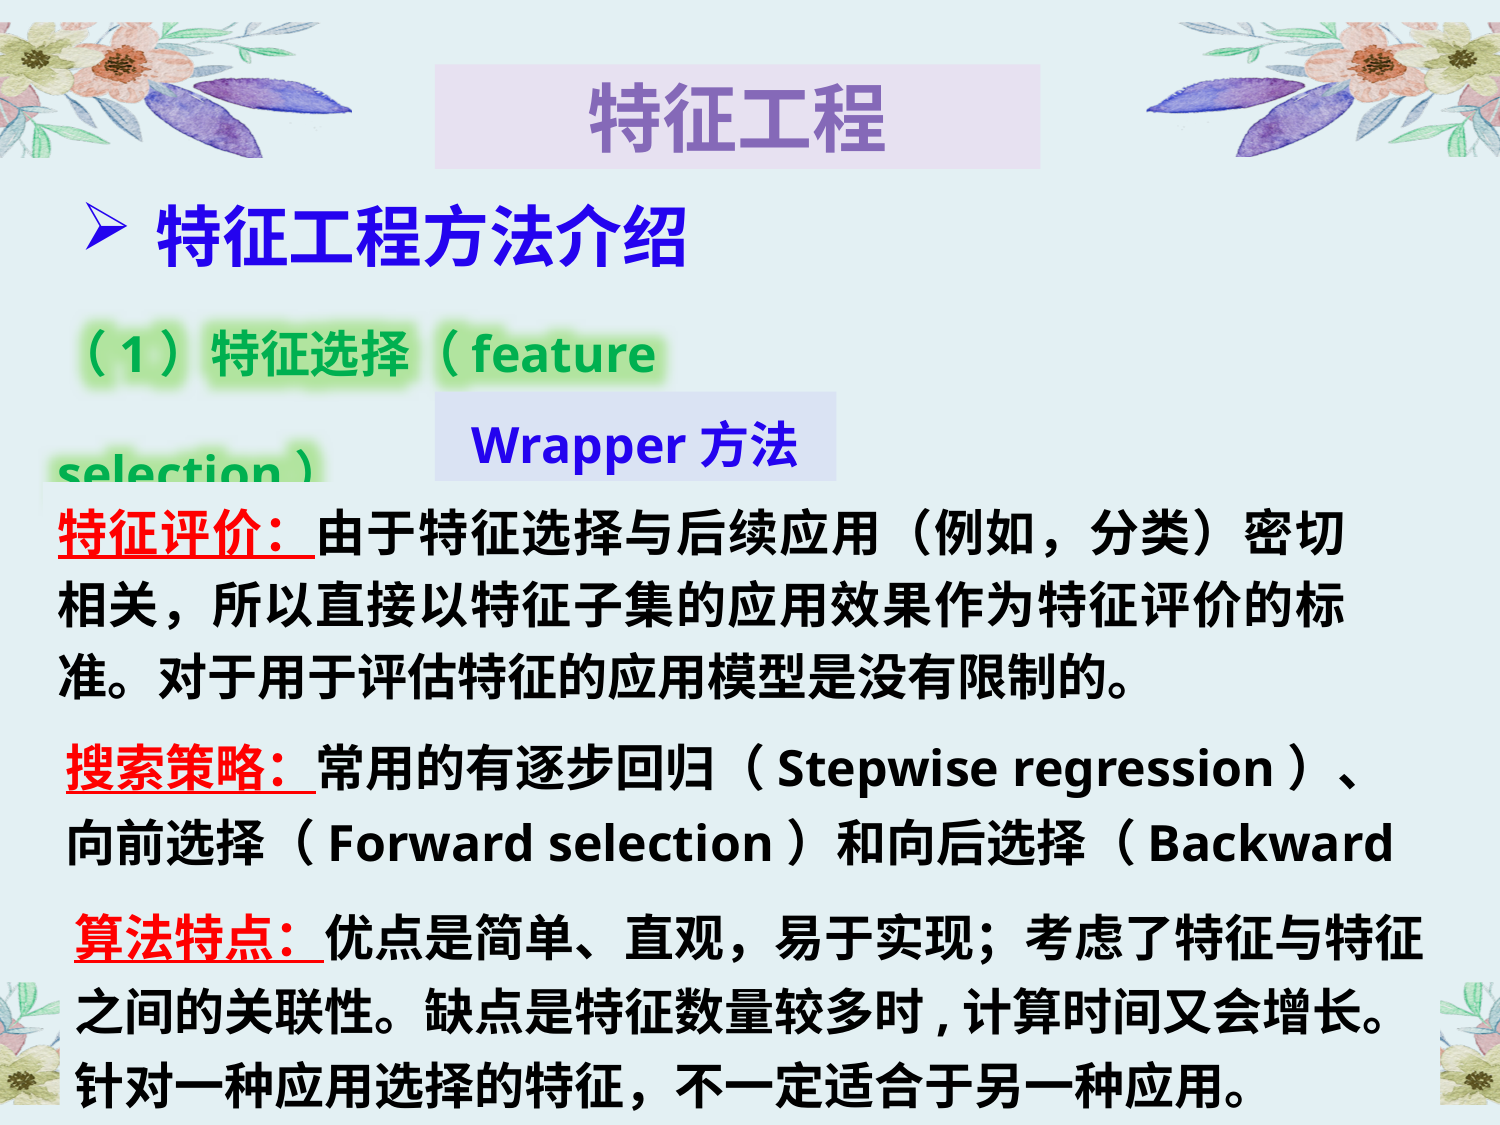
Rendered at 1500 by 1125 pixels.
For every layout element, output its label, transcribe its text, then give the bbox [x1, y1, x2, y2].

picture [1441, 983, 1500, 1105]
text_box 特征工程 [434, 64, 1041, 169]
picture [0, 983, 59, 1105]
text_box 搜索策略：常用的有逐步回归（Stepwise regression）、向前选择（Forward selection）和向后选择（Backward selection）。 [50, 715, 1425, 954]
text_box 特征评价：由于特征选择与后续应用（例如，分类）密切相关，所以直接以特征子集的应用效果作为特征评价的标准。对于用于评估特征的应用模型是没有限制的。 [42, 482, 1361, 713]
text_box （1）特征选择（feature selection） [42, 255, 971, 482]
text_box 算法特点：优点是简单、直观，易于实现；考虑了特征与特征之间的关联性。缺点是特征数量较多时,计算时间又会增长。 针对一种应用选择的特征，不一定适合于另一种应用。 [59, 884, 1441, 1123]
text_box Wrapper方法 [434, 391, 837, 481]
text_box 特征工程方法介绍 [80, 170, 878, 242]
picture [0, 23, 352, 158]
picture [1147, 23, 1500, 157]
